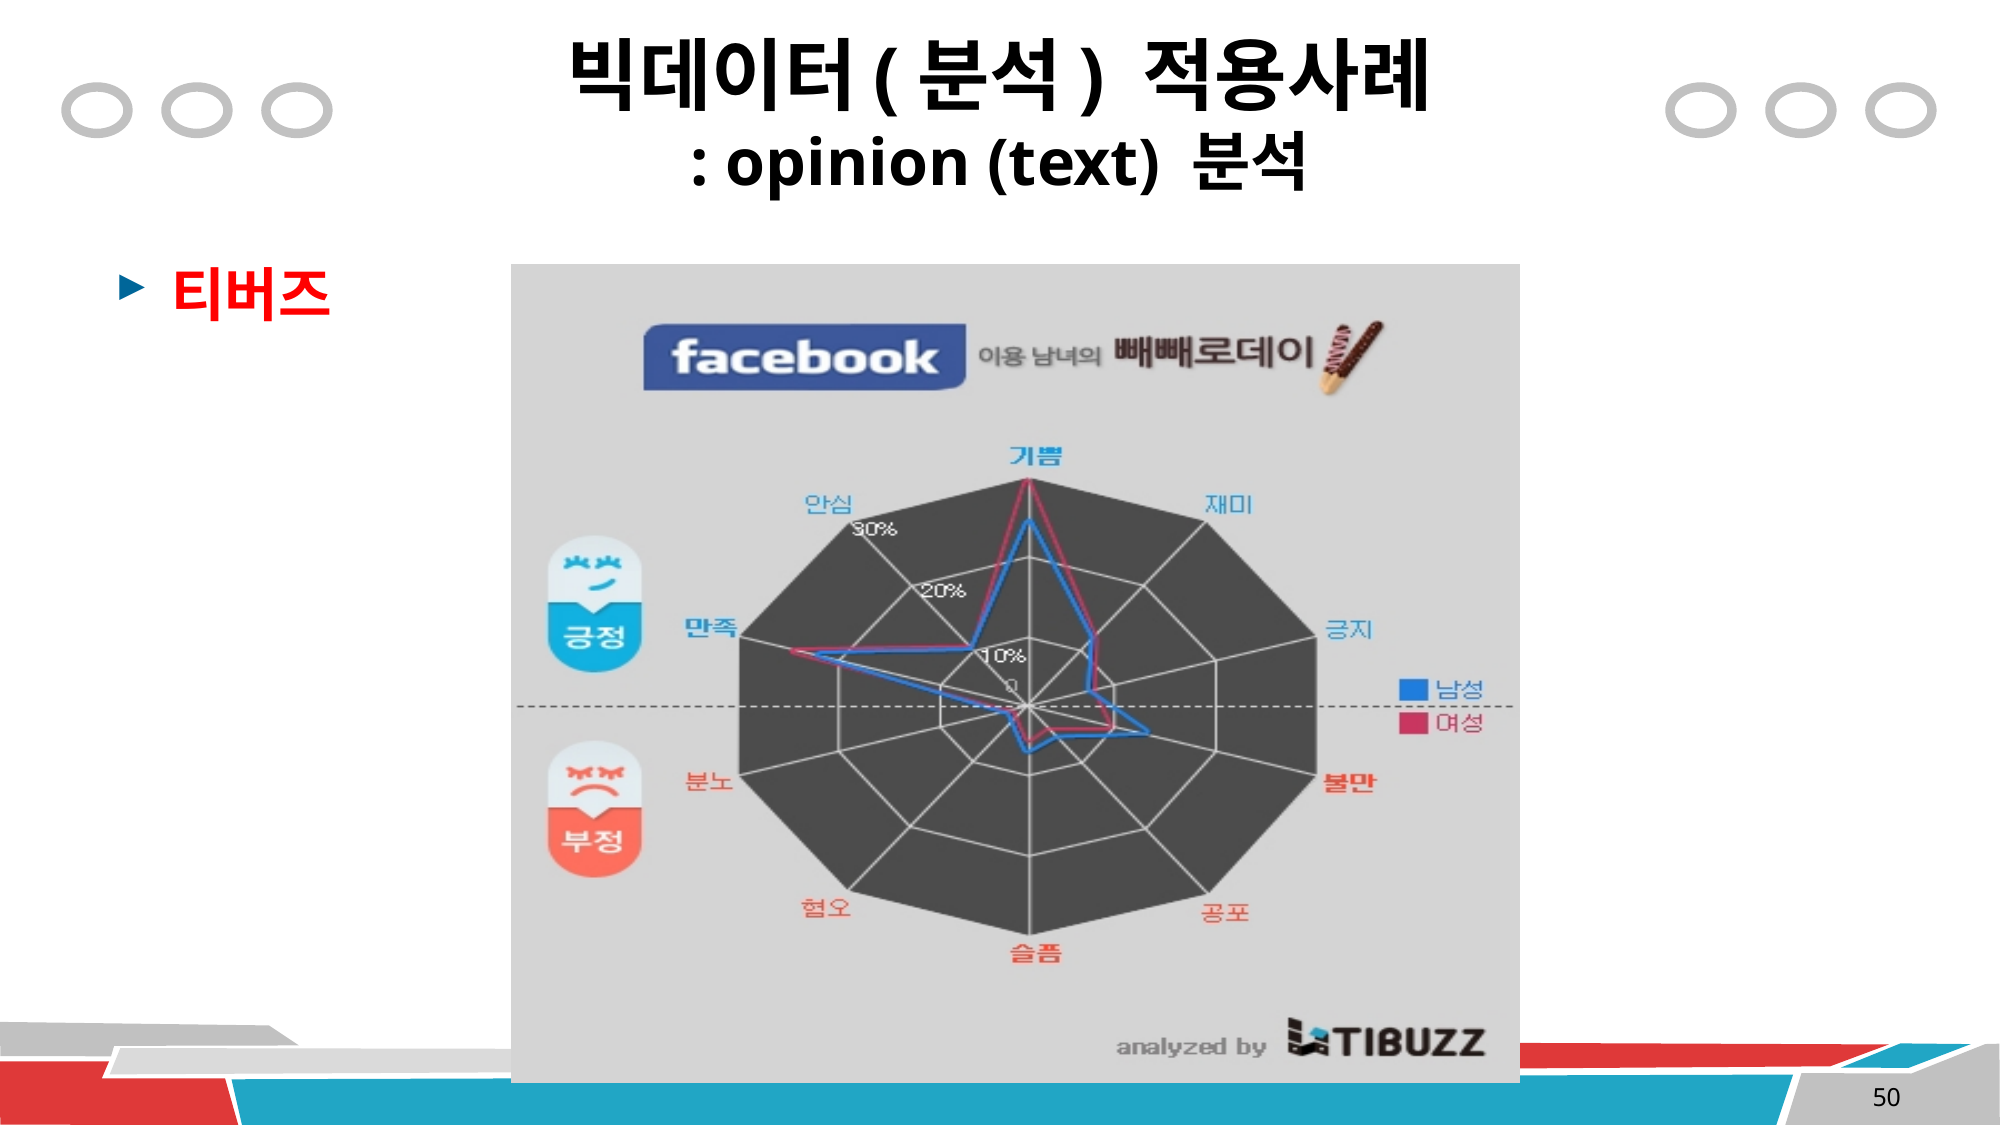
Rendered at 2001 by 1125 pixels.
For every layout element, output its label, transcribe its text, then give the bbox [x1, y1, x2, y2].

list 티버즈 [99, 250, 1900, 1005]
title 빅데이터(분석) 적용사례 : opinion (text) 분석 [350, 18, 1650, 206]
picture [511, 264, 1520, 1083]
slide_number 50 [1816, 1080, 1916, 1118]
